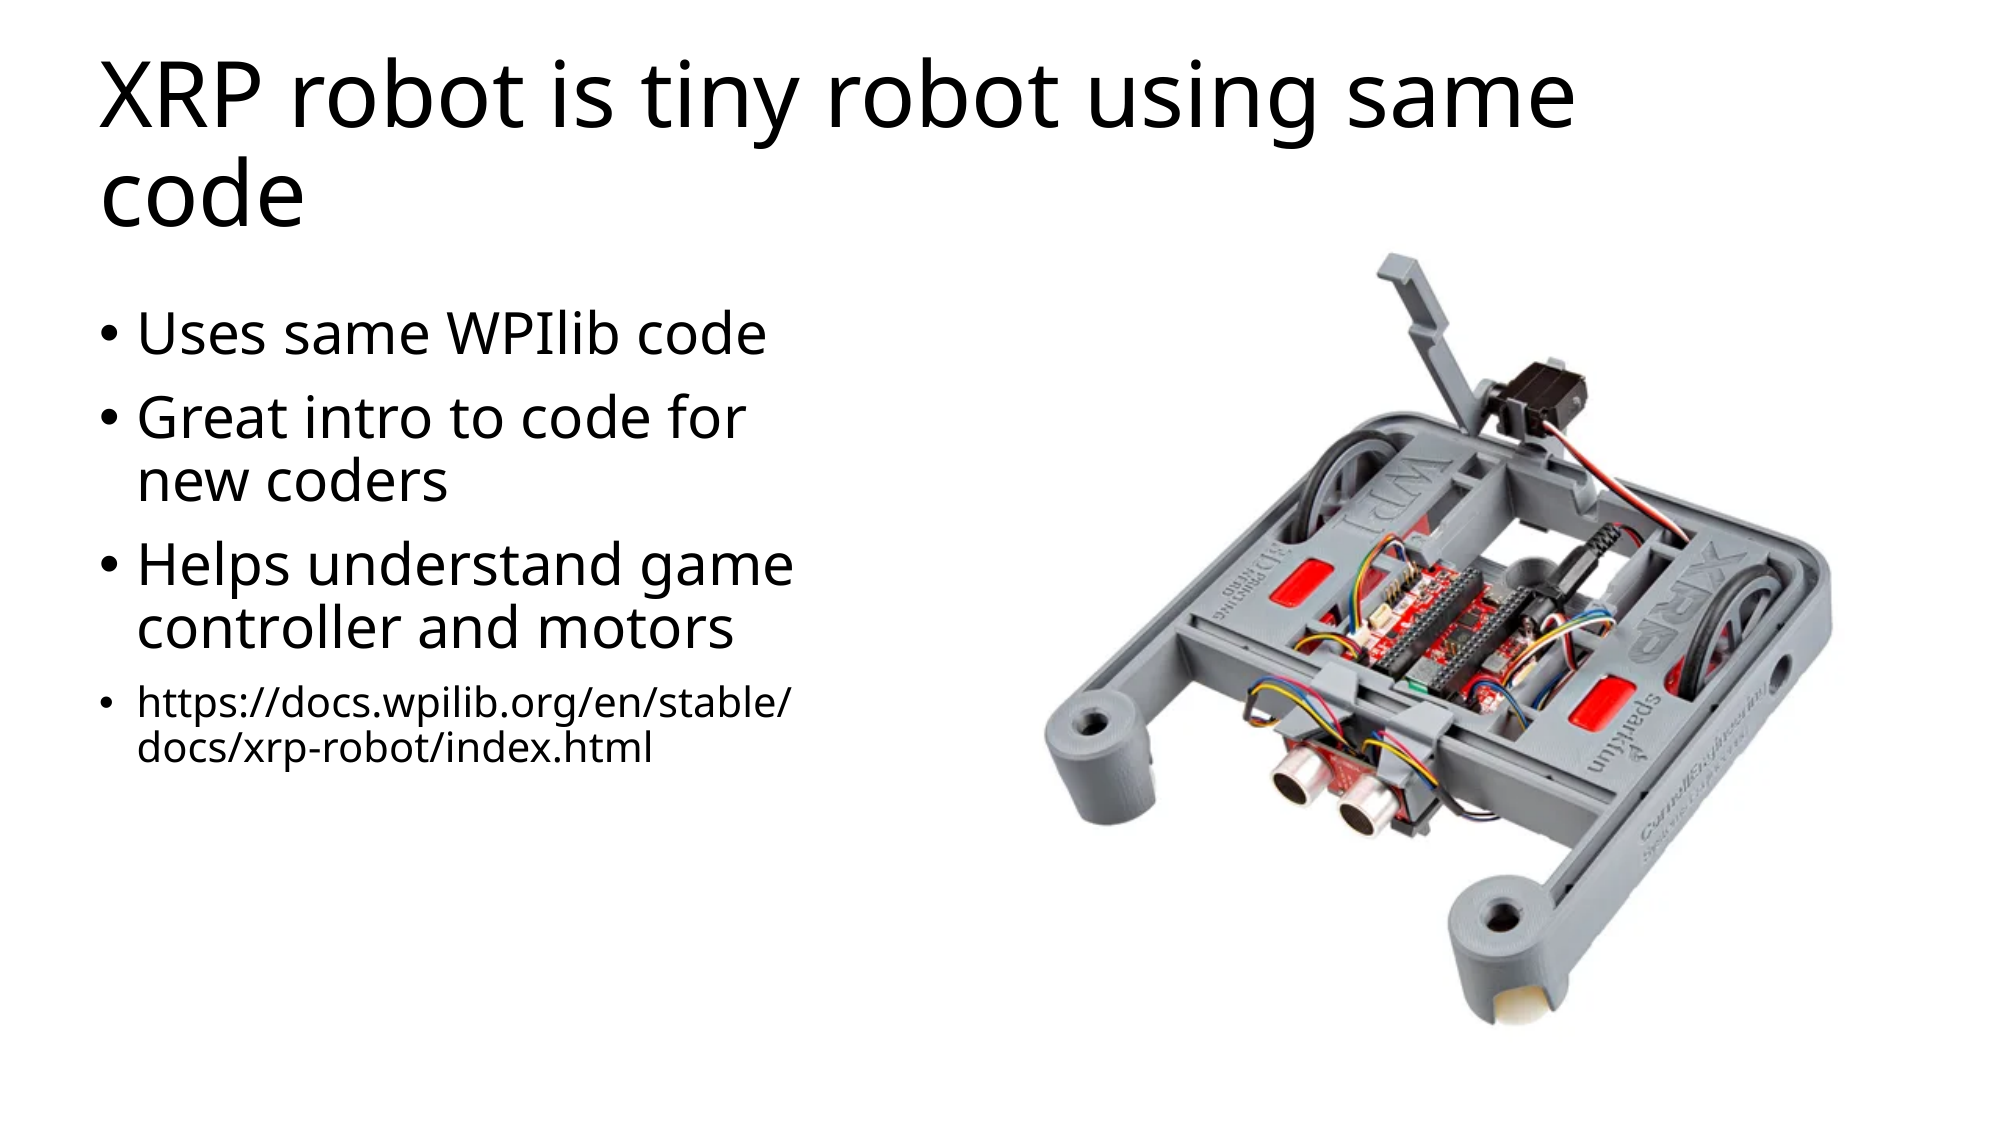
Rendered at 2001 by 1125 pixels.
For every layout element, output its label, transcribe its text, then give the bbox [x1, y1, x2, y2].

list Uses same WPIlib code Great intro to code for new coders Helps understand game controller and motors https://docs.wpilib.org/en/stable/docs/xrp-robot/index.html [84, 296, 888, 1011]
picture [999, 216, 1888, 1052]
title XRP robot is tiny robot using same code [84, 38, 1810, 256]
